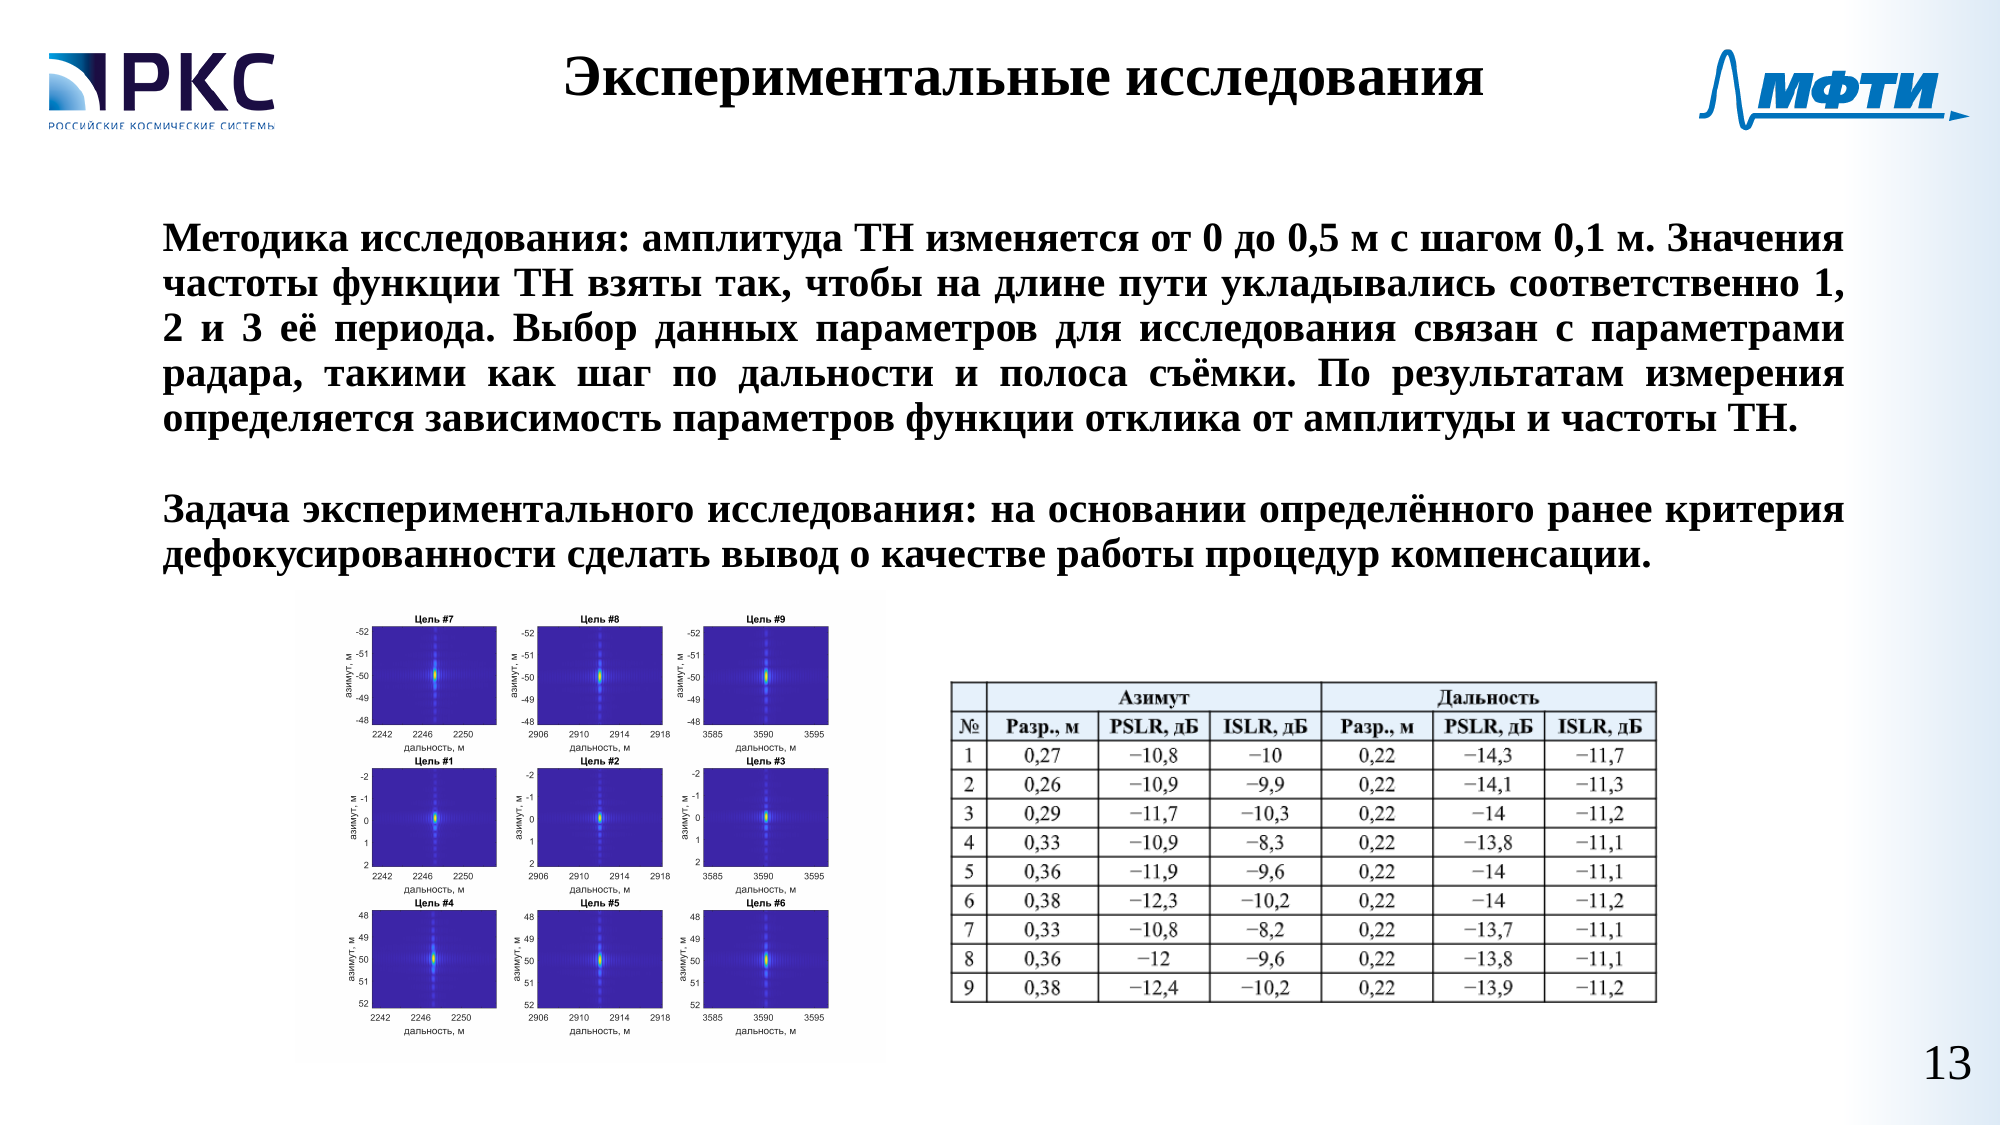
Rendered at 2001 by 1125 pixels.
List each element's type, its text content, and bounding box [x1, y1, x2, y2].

text_box Экспериментальные исследования [442, 30, 1606, 167]
picture [1658, 0, 2000, 209]
text_box Методика исследования: амплитуда ТН изменяется от 0 до 0,5 м с шагом 0,1 м. Значения частоты функции ТН взяты так, чтобы на длине пути укладывались соответственно 1, 2 и 3 её периода. Выбор данных параметров для исследования связан с параметрами радара, такими как шаг по дальности и полоса съёмки. По результатам измерения определяется зависимость параметров функции отклика от амплитуды и частоты ТН. Задача экспериментального исследования: на основании определённого ранее критерия дефокусированности сделать вывод о качестве работы процедур компенсации. [147, 208, 1861, 824]
picture [944, 678, 1660, 1005]
picture [47, 51, 275, 130]
text_box <номер> [1907, 1022, 2000, 1098]
picture [295, 590, 886, 1064]
